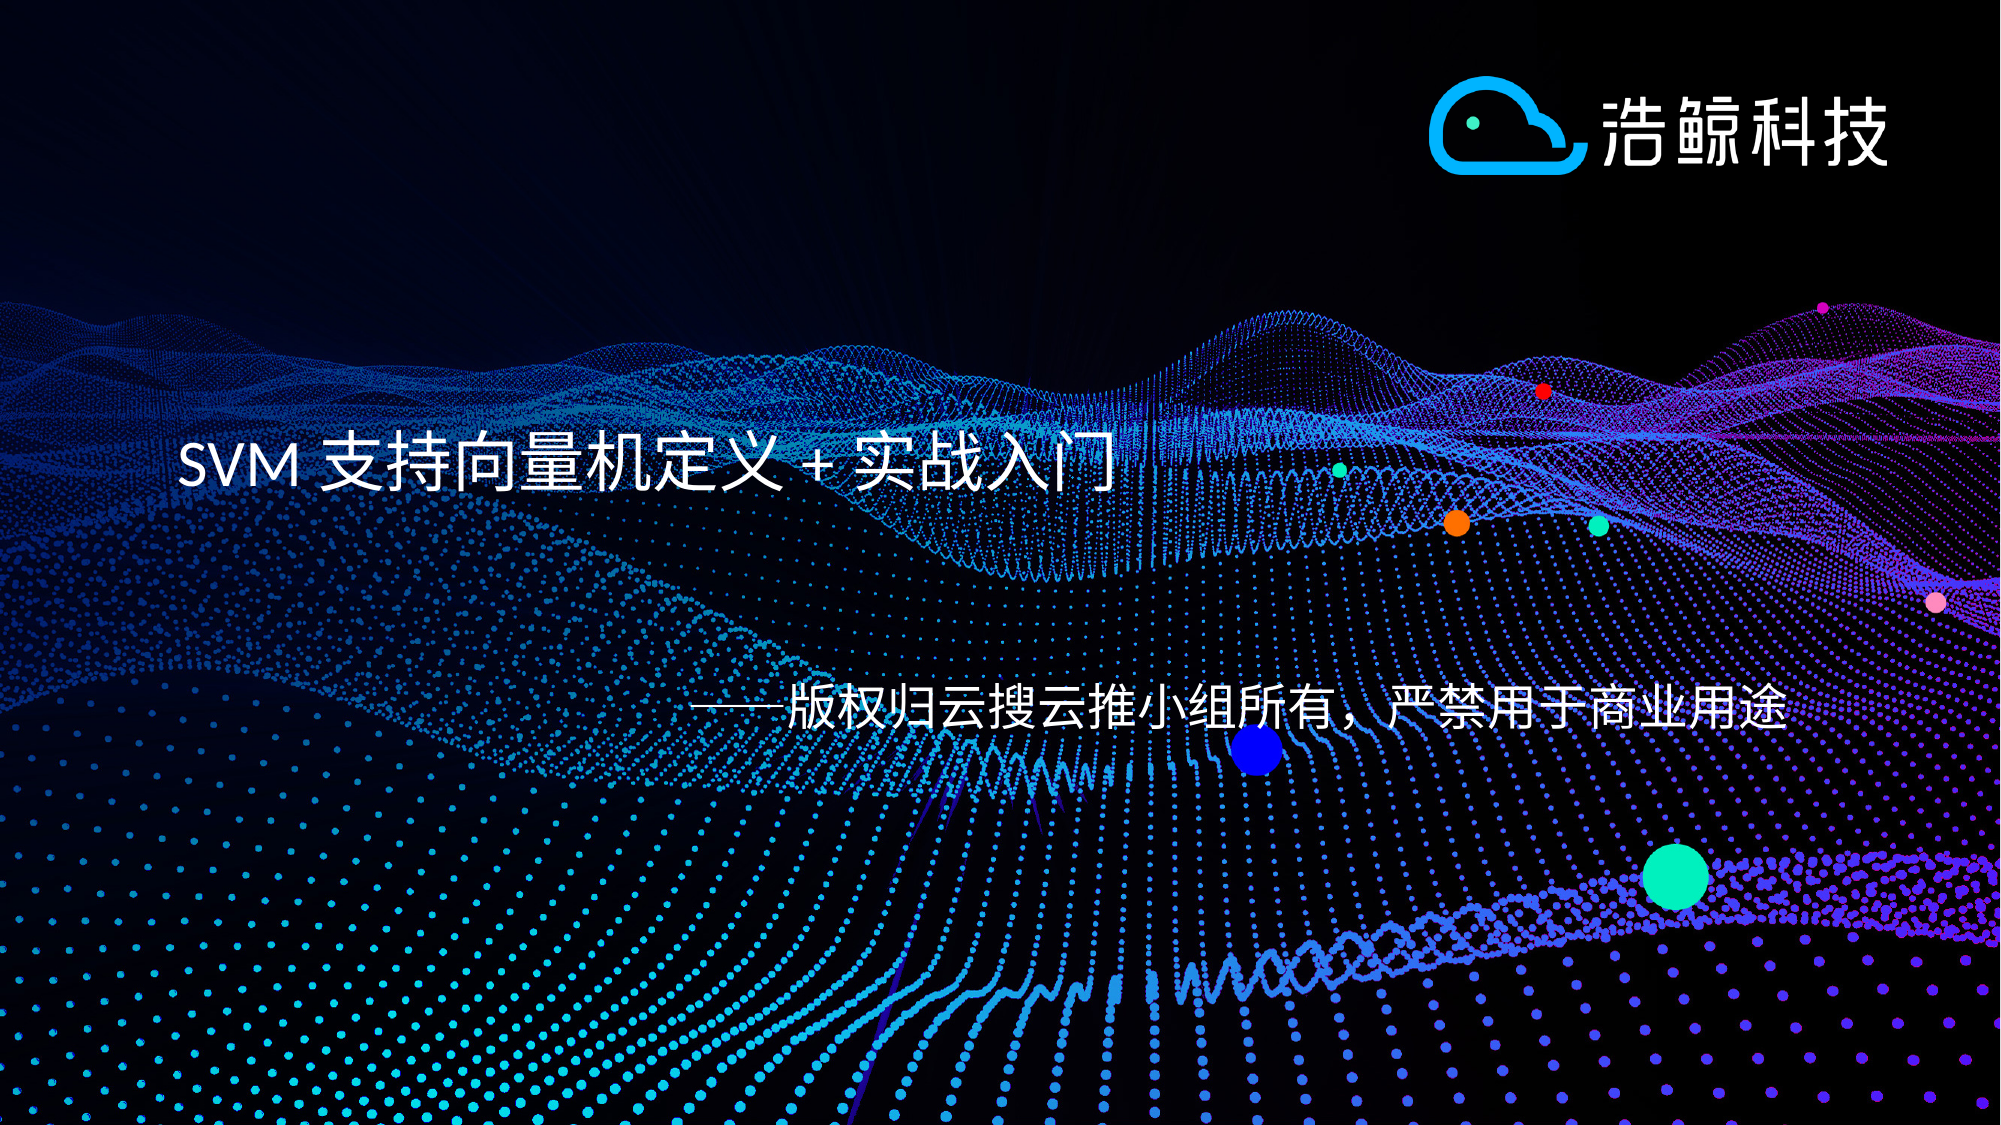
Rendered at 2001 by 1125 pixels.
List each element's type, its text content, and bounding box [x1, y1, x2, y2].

title SVM支持向量机定义+实战入门 ——版权归云搜云推小组所有，严禁用于商业用途 [177, 419, 1873, 772]
picture [0, 0, 2001, 1125]
